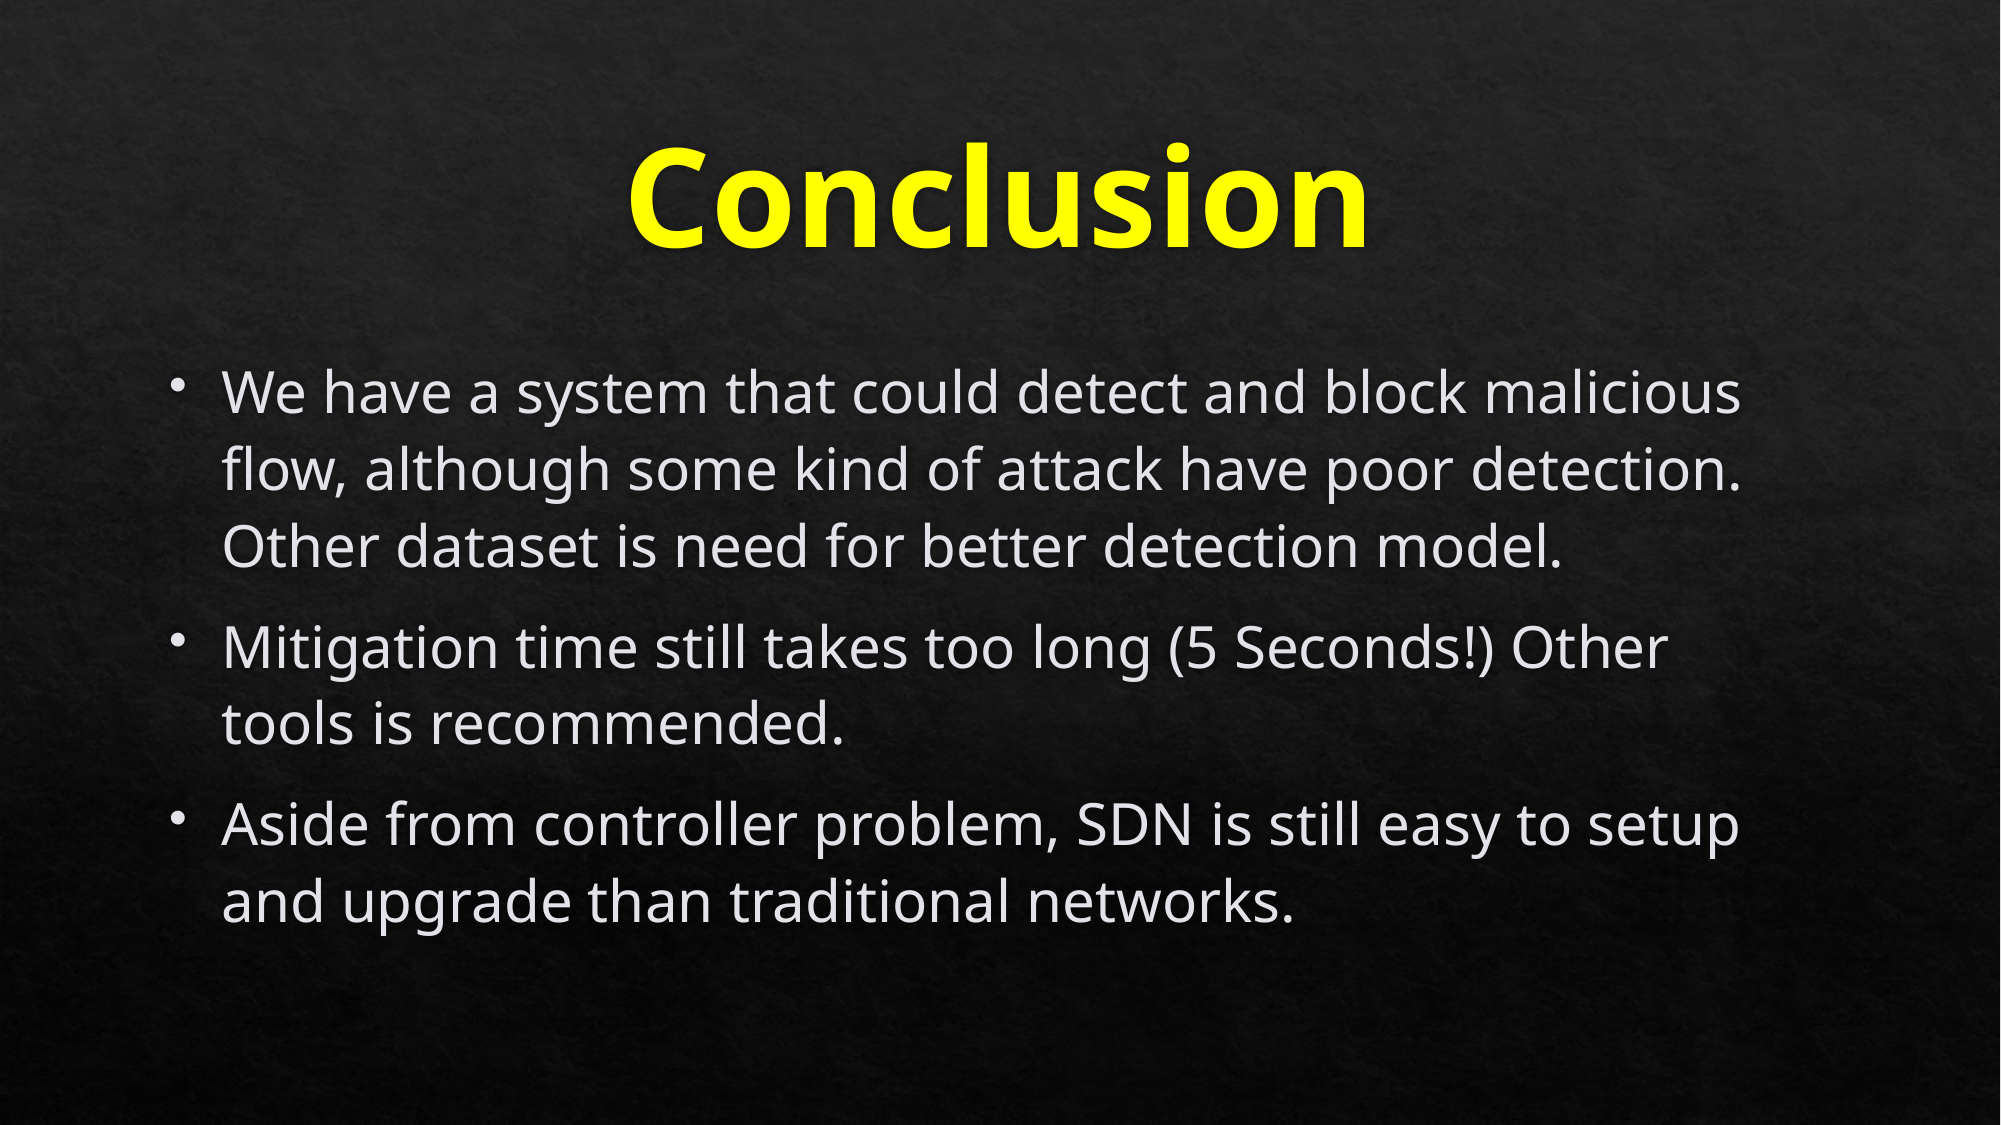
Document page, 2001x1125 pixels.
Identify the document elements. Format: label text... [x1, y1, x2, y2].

list We have a system that could detect and block malicious flow, although some kind of attack have poor detection. Other dataset is need for better detection model. Mitigation time still takes too long (5 Seconds!) Other tools is recommended. Aside from controller problem, SDN is still easy to setup and upgrade than traditional networks. [149, 340, 1766, 950]
title Conclusion [149, 99, 1849, 307]
